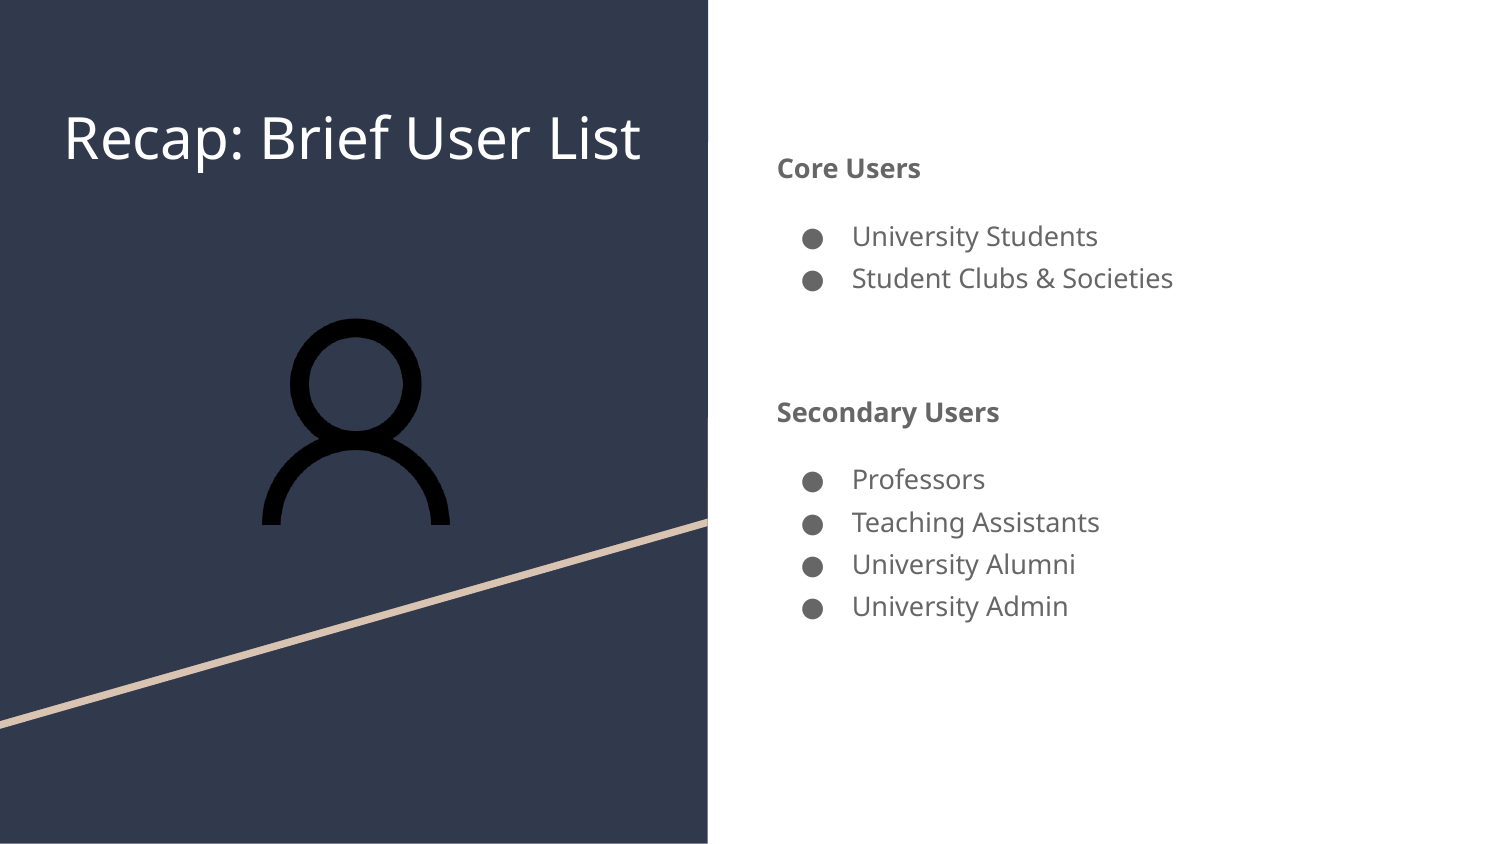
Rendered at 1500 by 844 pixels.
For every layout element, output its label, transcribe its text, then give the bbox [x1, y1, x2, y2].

picture [204, 271, 506, 573]
title Recap: Brief User List [48, 82, 699, 494]
list Core Users University Students Student Clubs & Societies Secondary Users Professors Teaching Assistants University Alumni University Admin [761, 82, 1446, 755]
